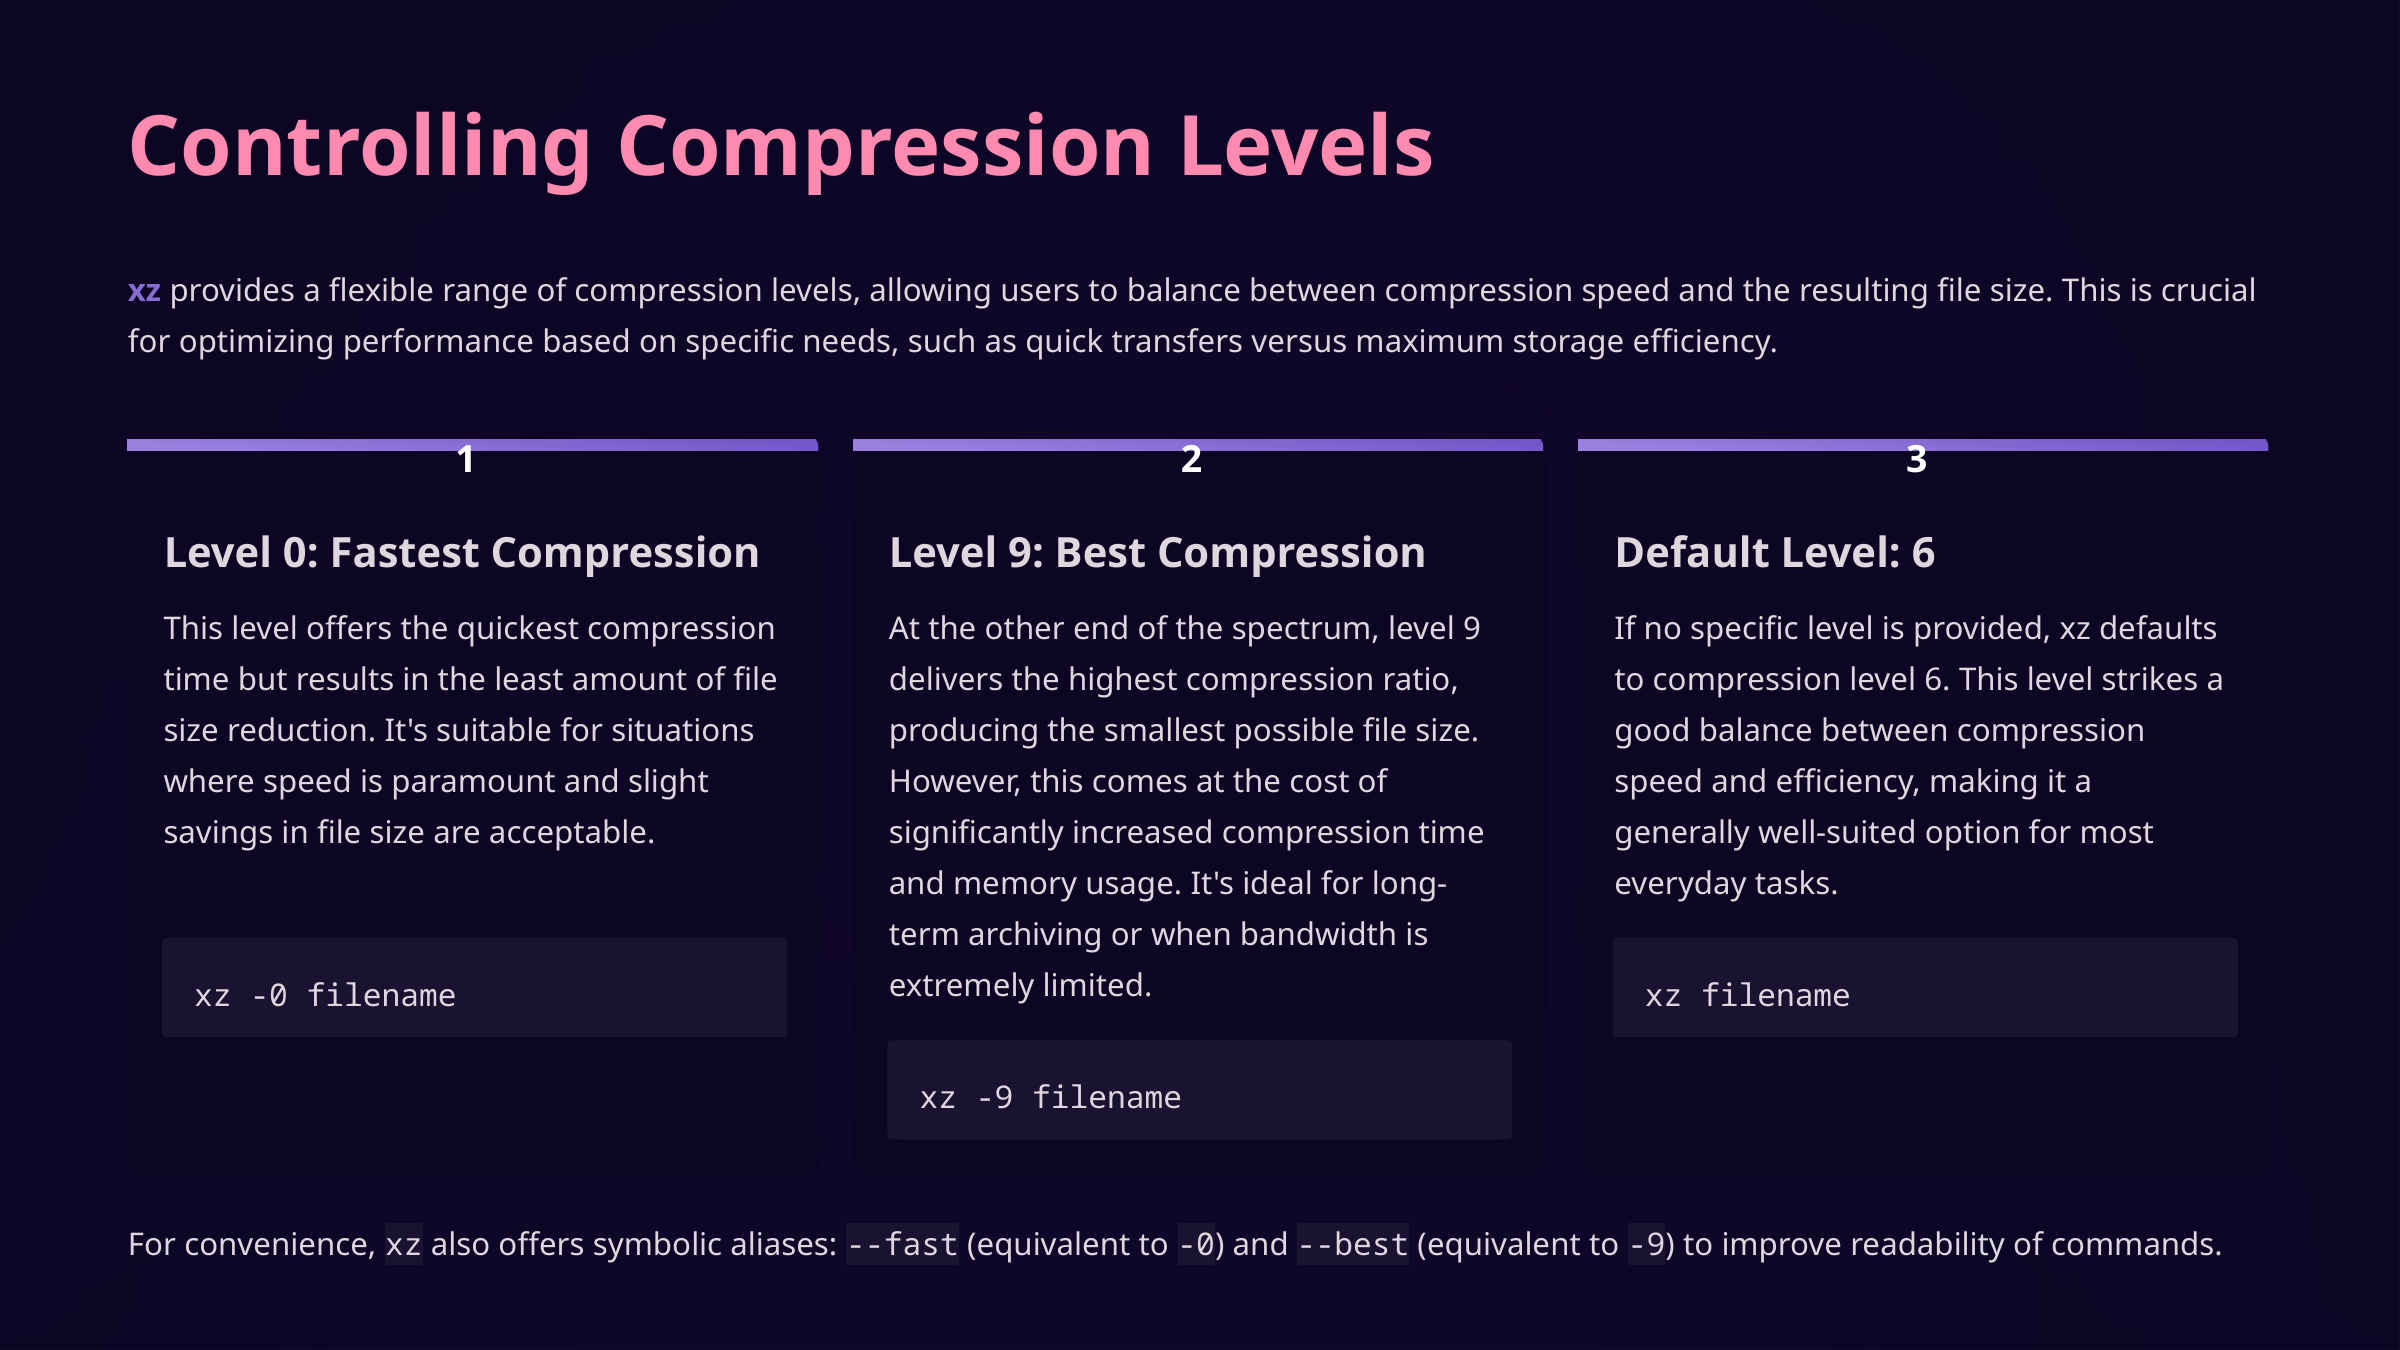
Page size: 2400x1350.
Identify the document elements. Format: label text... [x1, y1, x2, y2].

text_box [127, 455, 822, 1176]
text_box [853, 455, 1547, 1176]
text_box At the other end of the spectrum, level 9 delivers the highest compression ratio, producing the smallest possible file size. However, this comes at the cost of significantly increased compression time and memory usage. It's ideal for long-term archiving or when bandwidth is extremely limited. [889, 594, 1511, 1005]
text_box [1612, 937, 2238, 1038]
text_box xz -0 filename [194, 961, 756, 1014]
picture [127, 395, 822, 492]
text_box [887, 1040, 1513, 1140]
text_box Controlling Compression Levels [127, 87, 1363, 193]
text_box [162, 937, 788, 1038]
text_box [1578, 455, 2273, 1176]
picture [853, 395, 1547, 492]
picture [1578, 395, 2273, 492]
text_box xz -9 filename [919, 1064, 1481, 1116]
text_box For convenience, xz also offers symbolic aliases: --fast (equivalent to -0) and --best (equivalent to -9) to improve readability of commands. [127, 1211, 2272, 1264]
text_box Level 9: Best Compression [889, 523, 1390, 576]
text_box xz provides a flexible range of compression levels, allowing users to balance between compression speed and the resulting file size. This is crucial for optimizing performance based on specific needs, such as quick transfers versus maximum storage efficiency. [127, 256, 2272, 360]
text_box This level offers the quickest compression time but results in the least amount of file size reduction. It's suitable for situations where speed is paramount and slight savings in file size are acceptable. [163, 594, 786, 902]
text_box Default Level: 6 [1614, 523, 2035, 576]
text_box If no specific level is provided, xz defaults to compression level 6. This level strikes a good balance between compression speed and efficiency, making it a generally well-suited option for most everyday tasks. [1614, 594, 2237, 902]
text_box xz filename [1644, 961, 2206, 1014]
text_box Level 0: Fastest Compression [163, 523, 721, 576]
